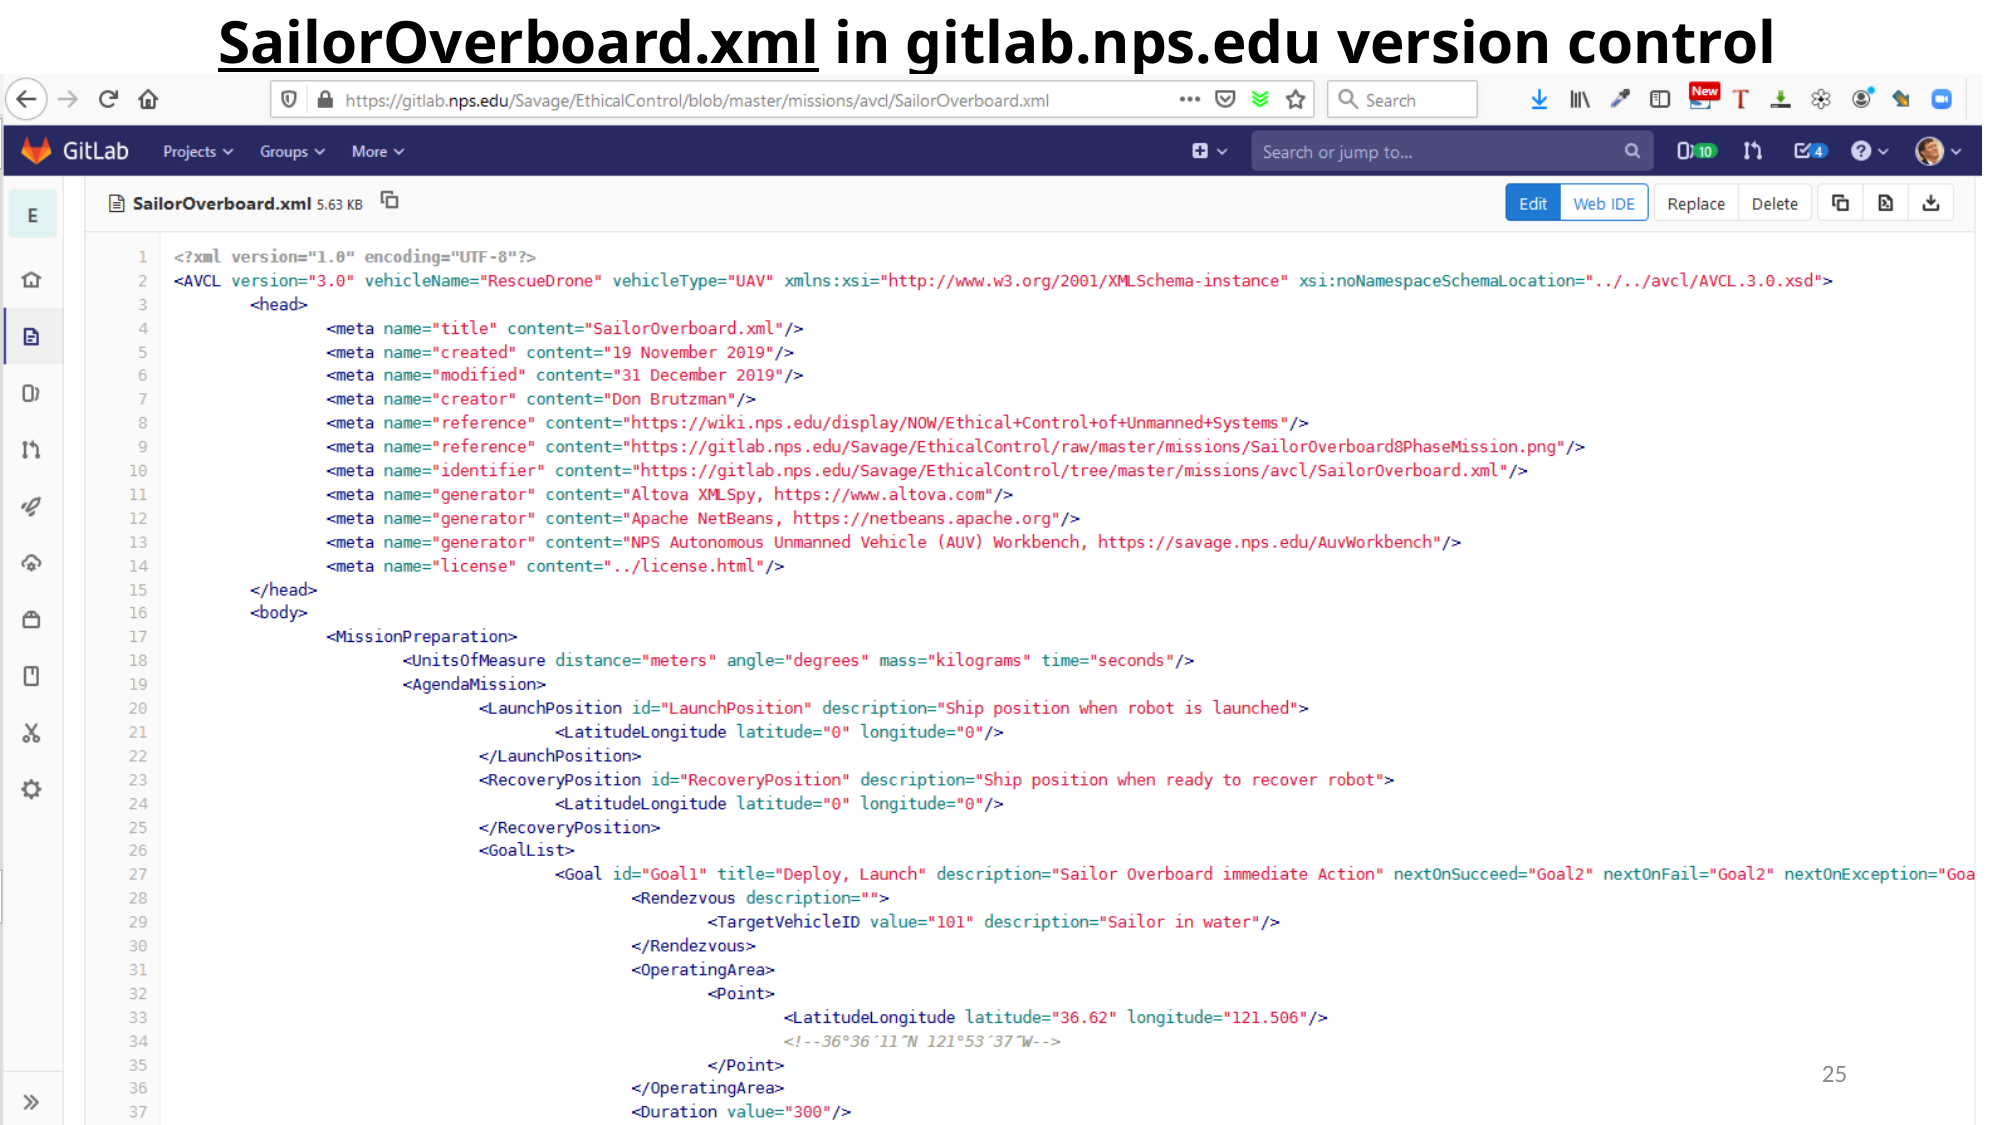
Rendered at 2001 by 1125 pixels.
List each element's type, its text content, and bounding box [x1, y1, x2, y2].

title SailorOverboard.xml in gitlab.nps.edu version control [134, 0, 1860, 74]
picture [0, 74, 1982, 1125]
